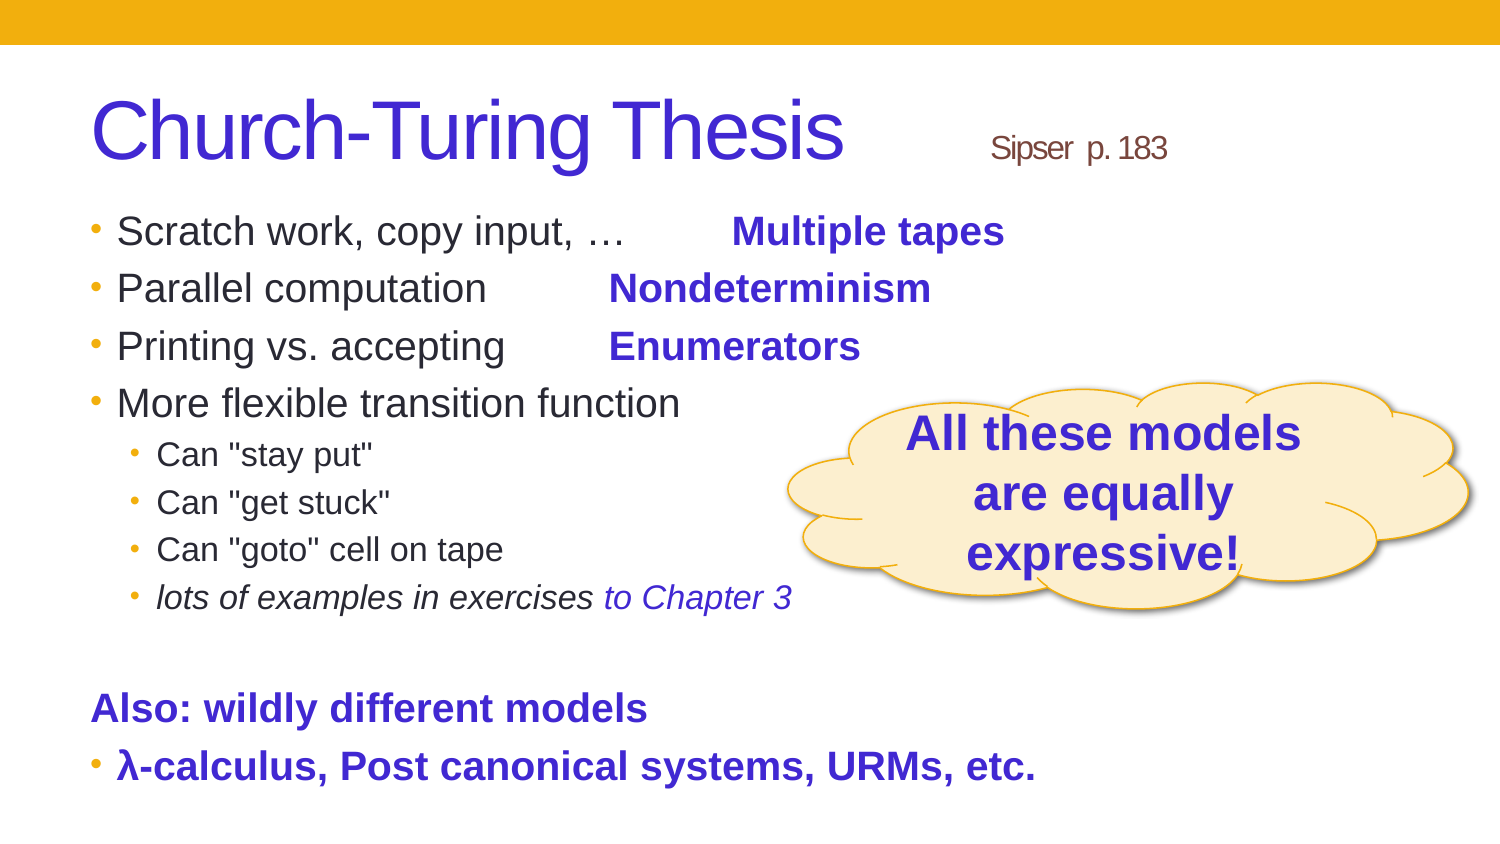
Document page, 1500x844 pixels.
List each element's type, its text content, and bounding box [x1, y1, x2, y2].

list Scratch work, copy input, … Multiple tapes Parallel computation Nondeterminism Printing vs. accepting Enumerators More flexible transition function Can "stay put" Can "get stuck" Can "goto" cell on tape lots of examples in exercises to Chapter 3 Also: wildly different models λ-calculus, Post canonical systems, URMs, etc. [75, 196, 1425, 797]
title Church-Turing Thesis Sipser p. 183 [75, 65, 1425, 188]
text_box All these models are equally expressive! [787, 382, 1470, 610]
